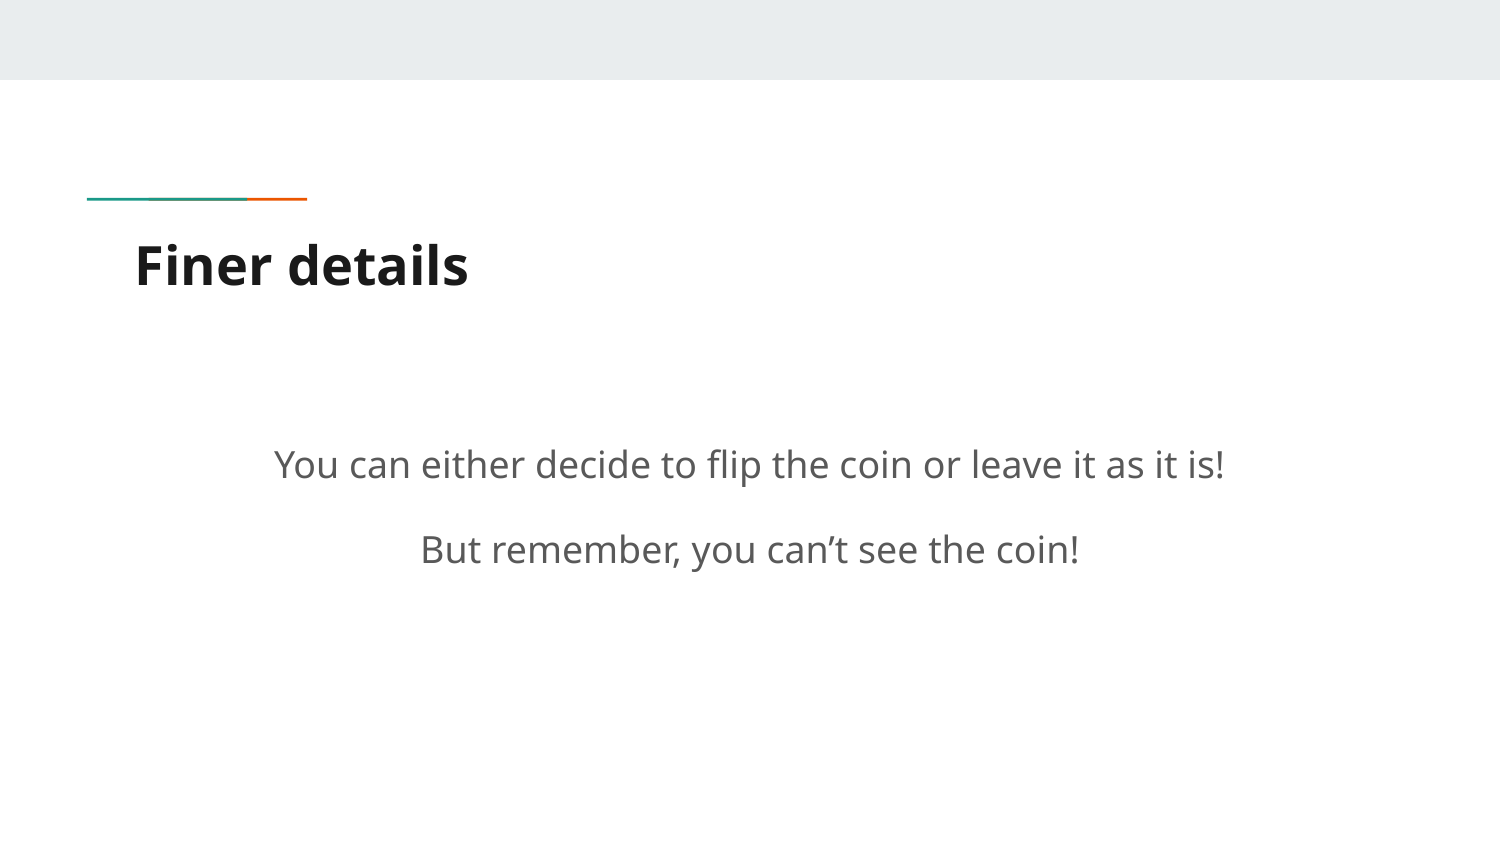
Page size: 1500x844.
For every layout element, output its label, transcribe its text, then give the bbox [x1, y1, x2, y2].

title Finer details [119, 216, 1381, 305]
list You can either decide to flip the coin or leave it as it is! But remember, you can’t see the coin! [119, 341, 1381, 712]
